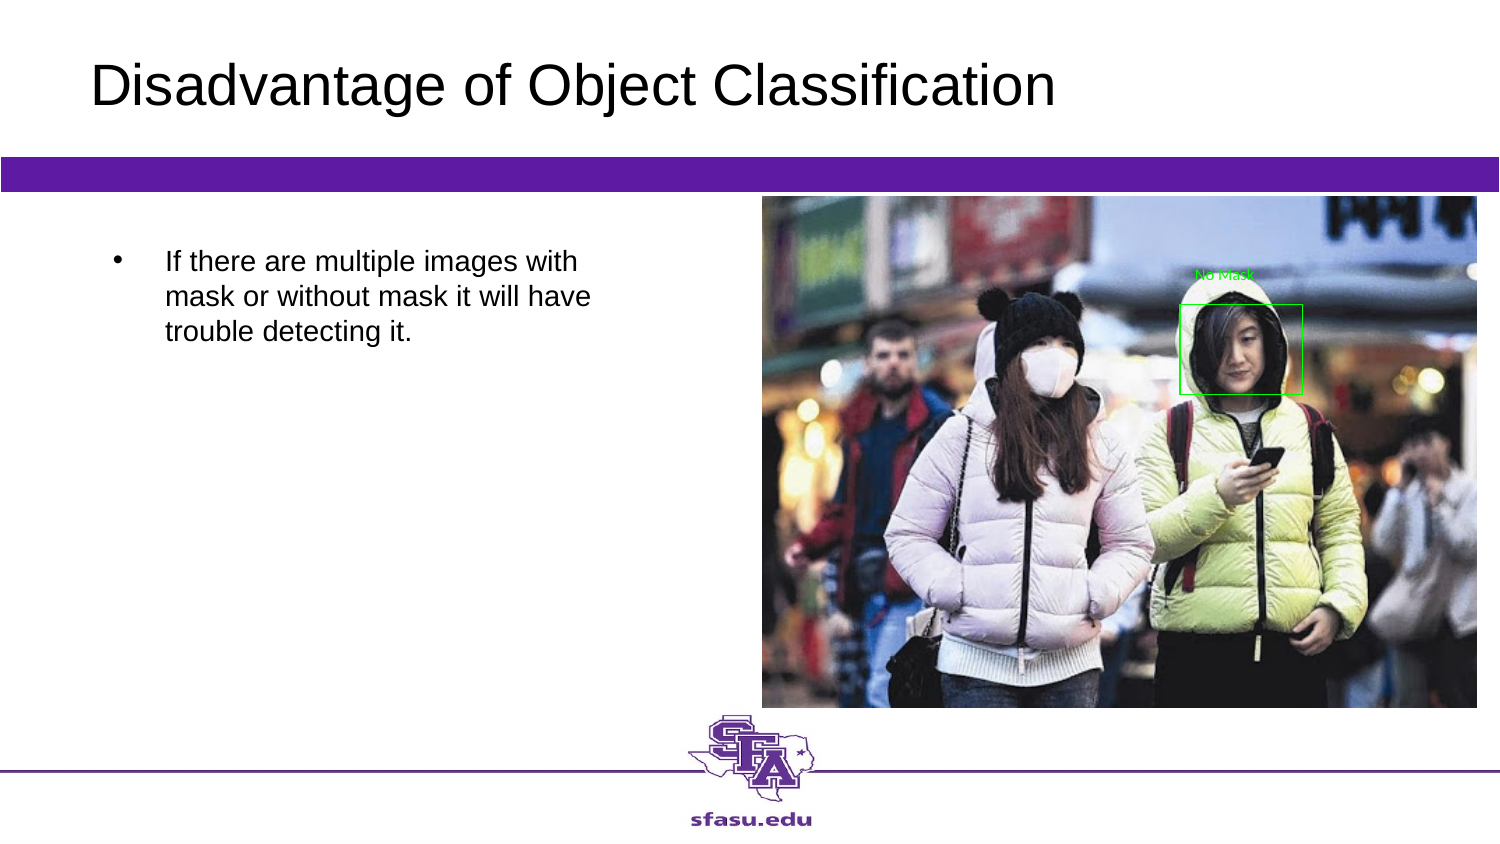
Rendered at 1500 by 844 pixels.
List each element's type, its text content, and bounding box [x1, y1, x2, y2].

title Disadvantage of Object Classification [75, 11, 1425, 153]
list If there are multiple images with mask or without mask it will have trouble detecting it. [75, 196, 614, 754]
picture [0, 0, 1500, 156]
picture [0, 194, 1500, 844]
text_box [0, 156, 1500, 194]
